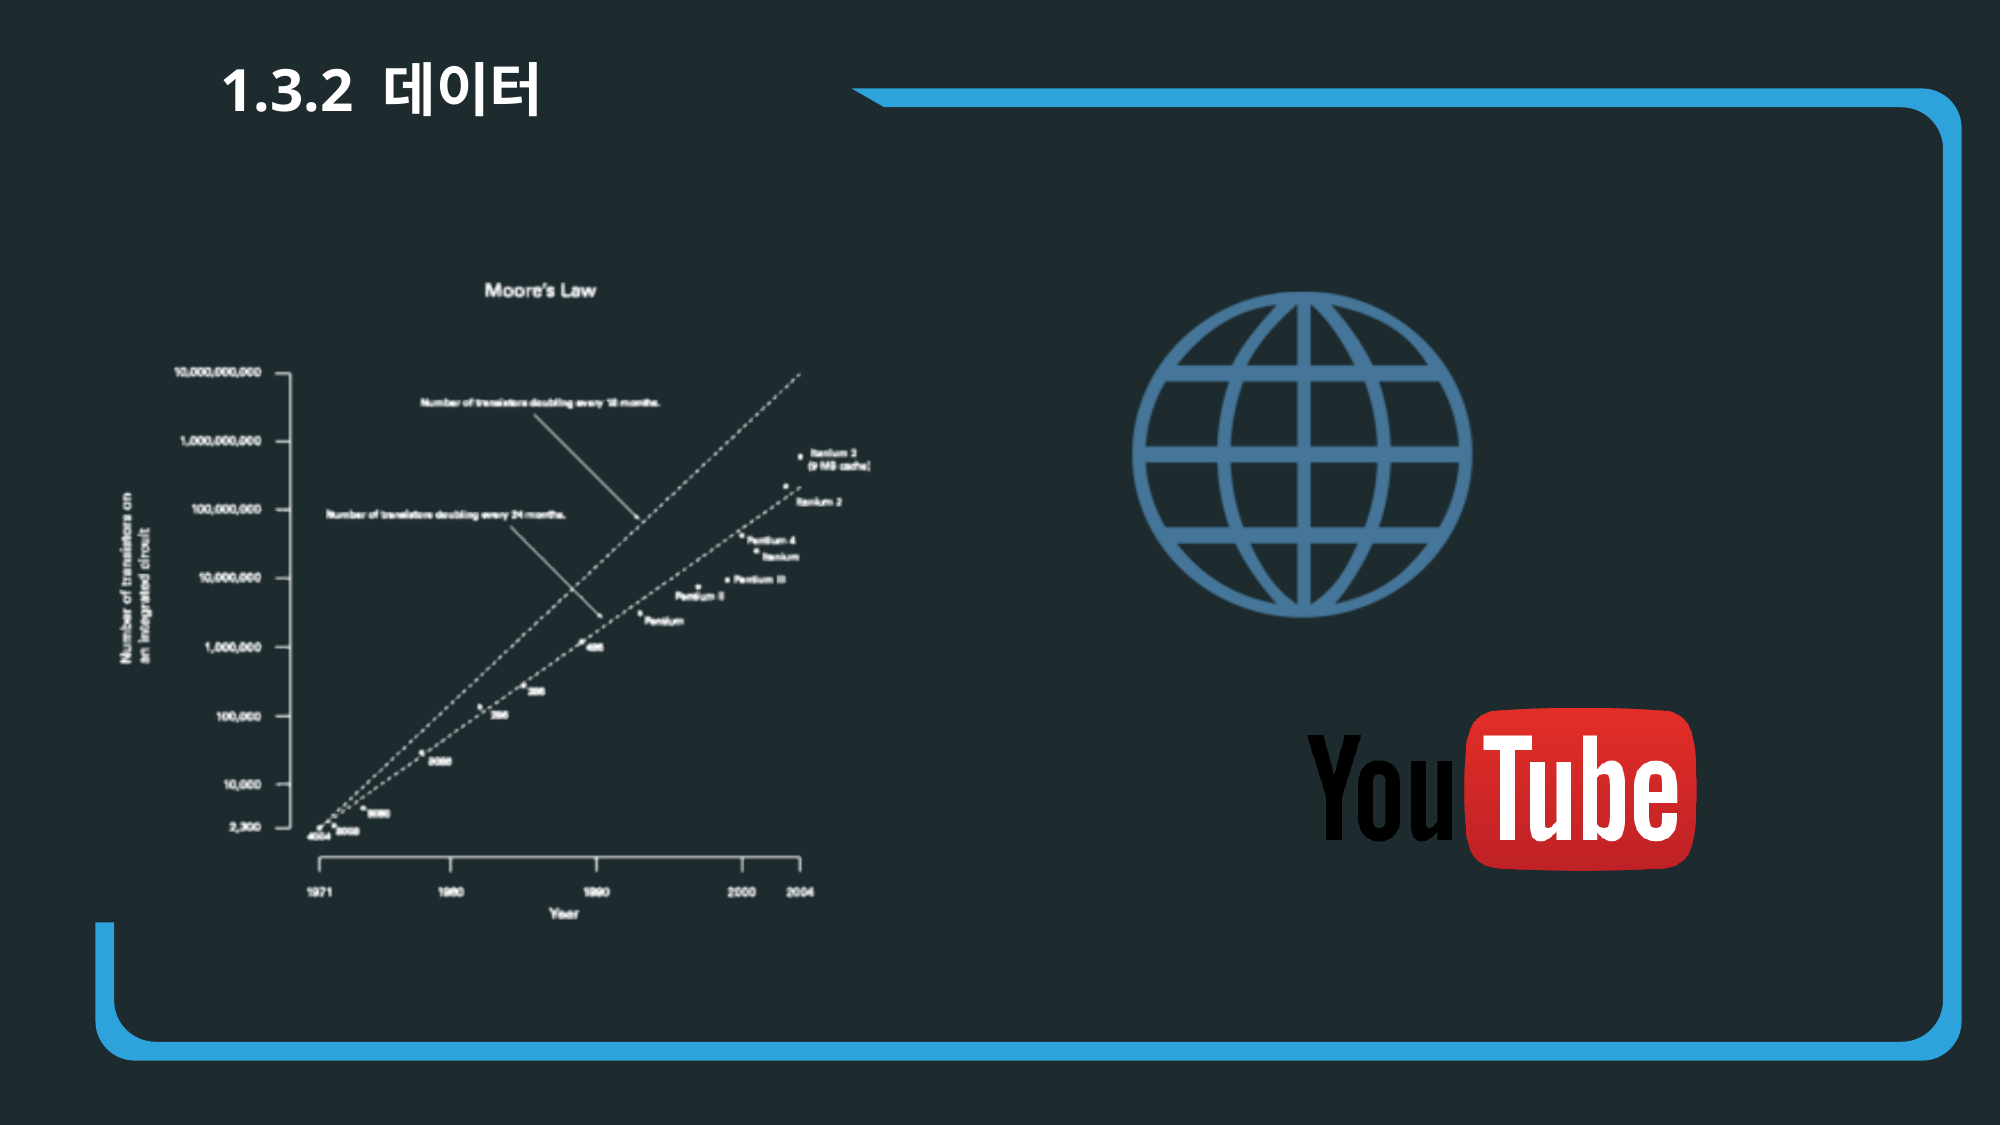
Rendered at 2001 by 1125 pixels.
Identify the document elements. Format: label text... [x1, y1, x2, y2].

text_box [94, 87, 1963, 1062]
text_box 1.3.2 데이터 [205, 45, 1112, 131]
picture [1104, 265, 1801, 976]
picture [95, 258, 896, 945]
